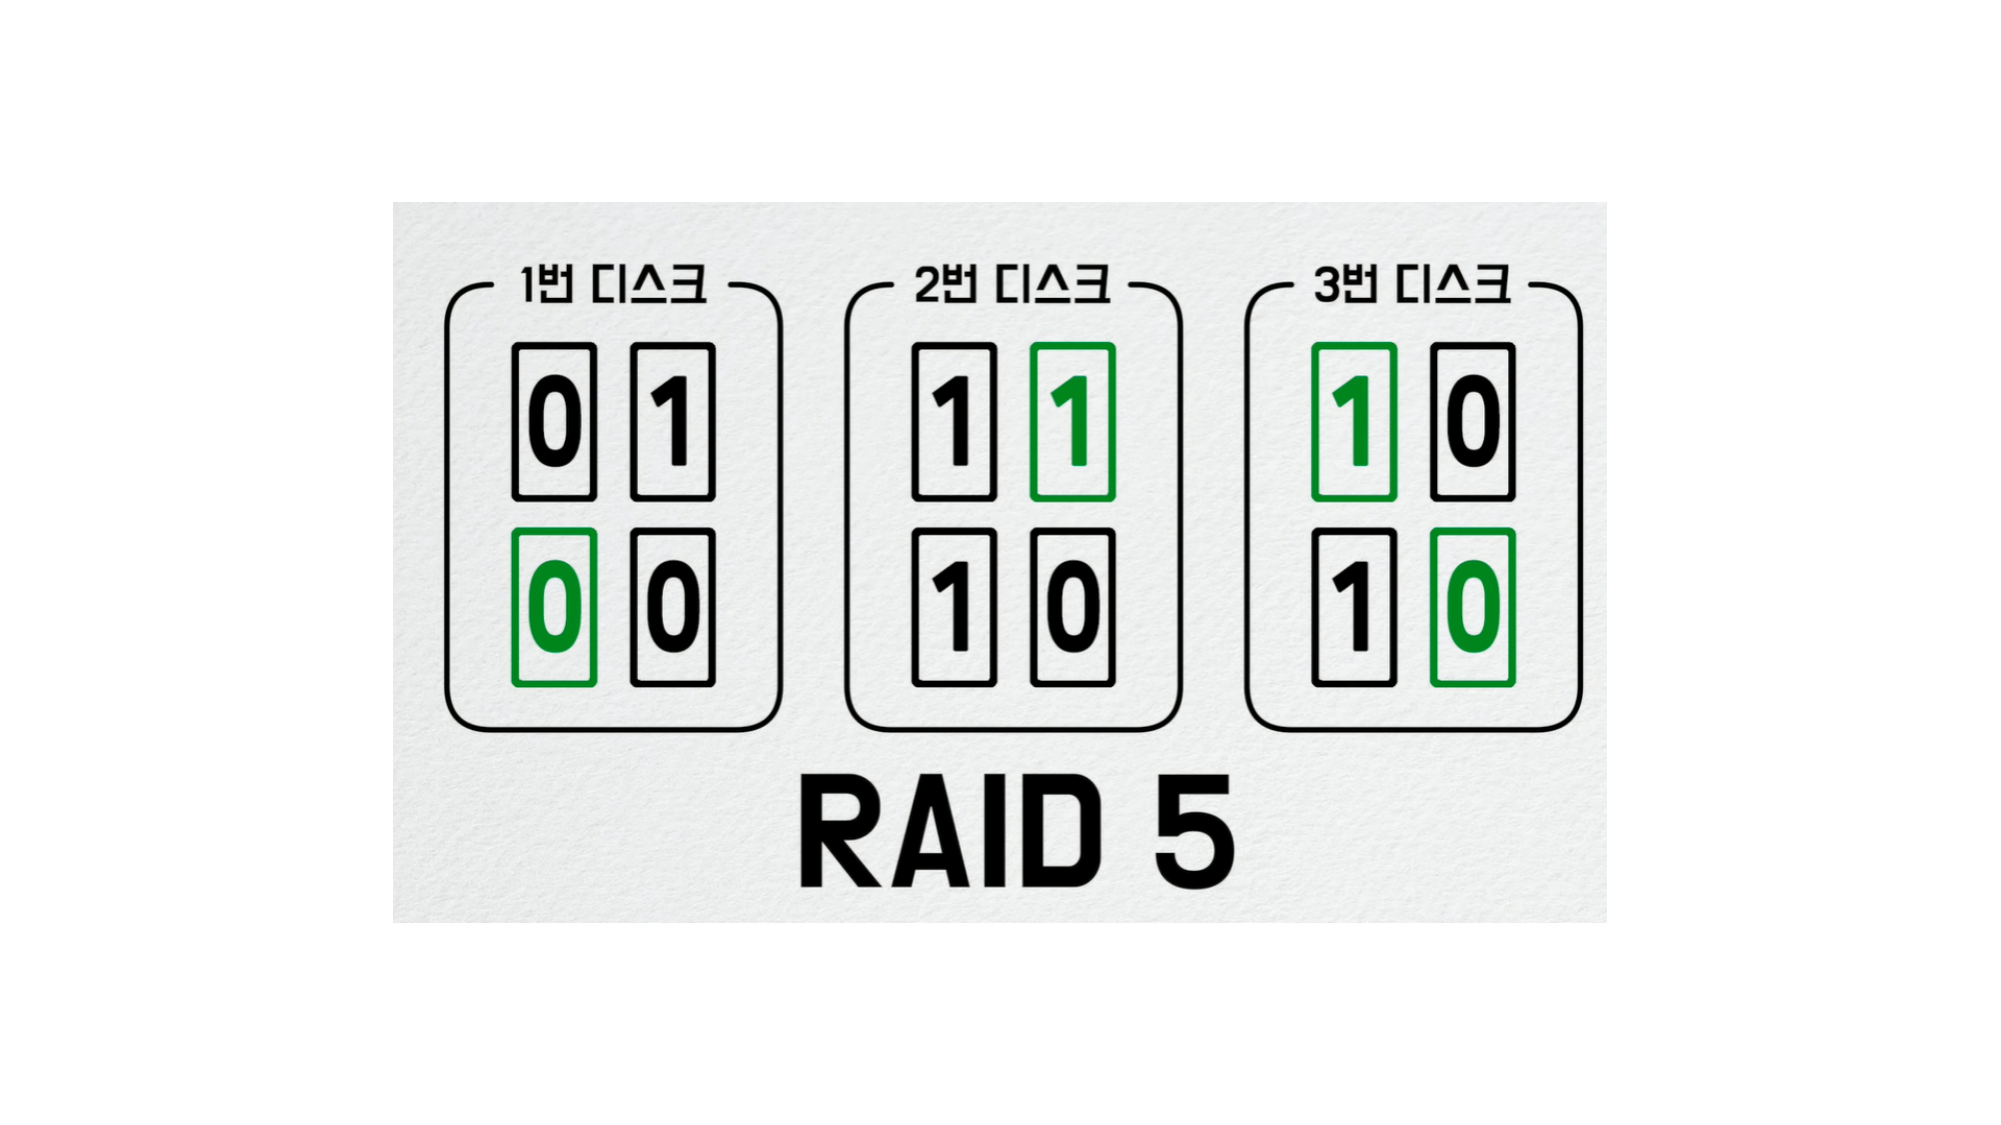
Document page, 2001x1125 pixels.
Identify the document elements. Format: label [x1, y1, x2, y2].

picture [393, 202, 1607, 923]
